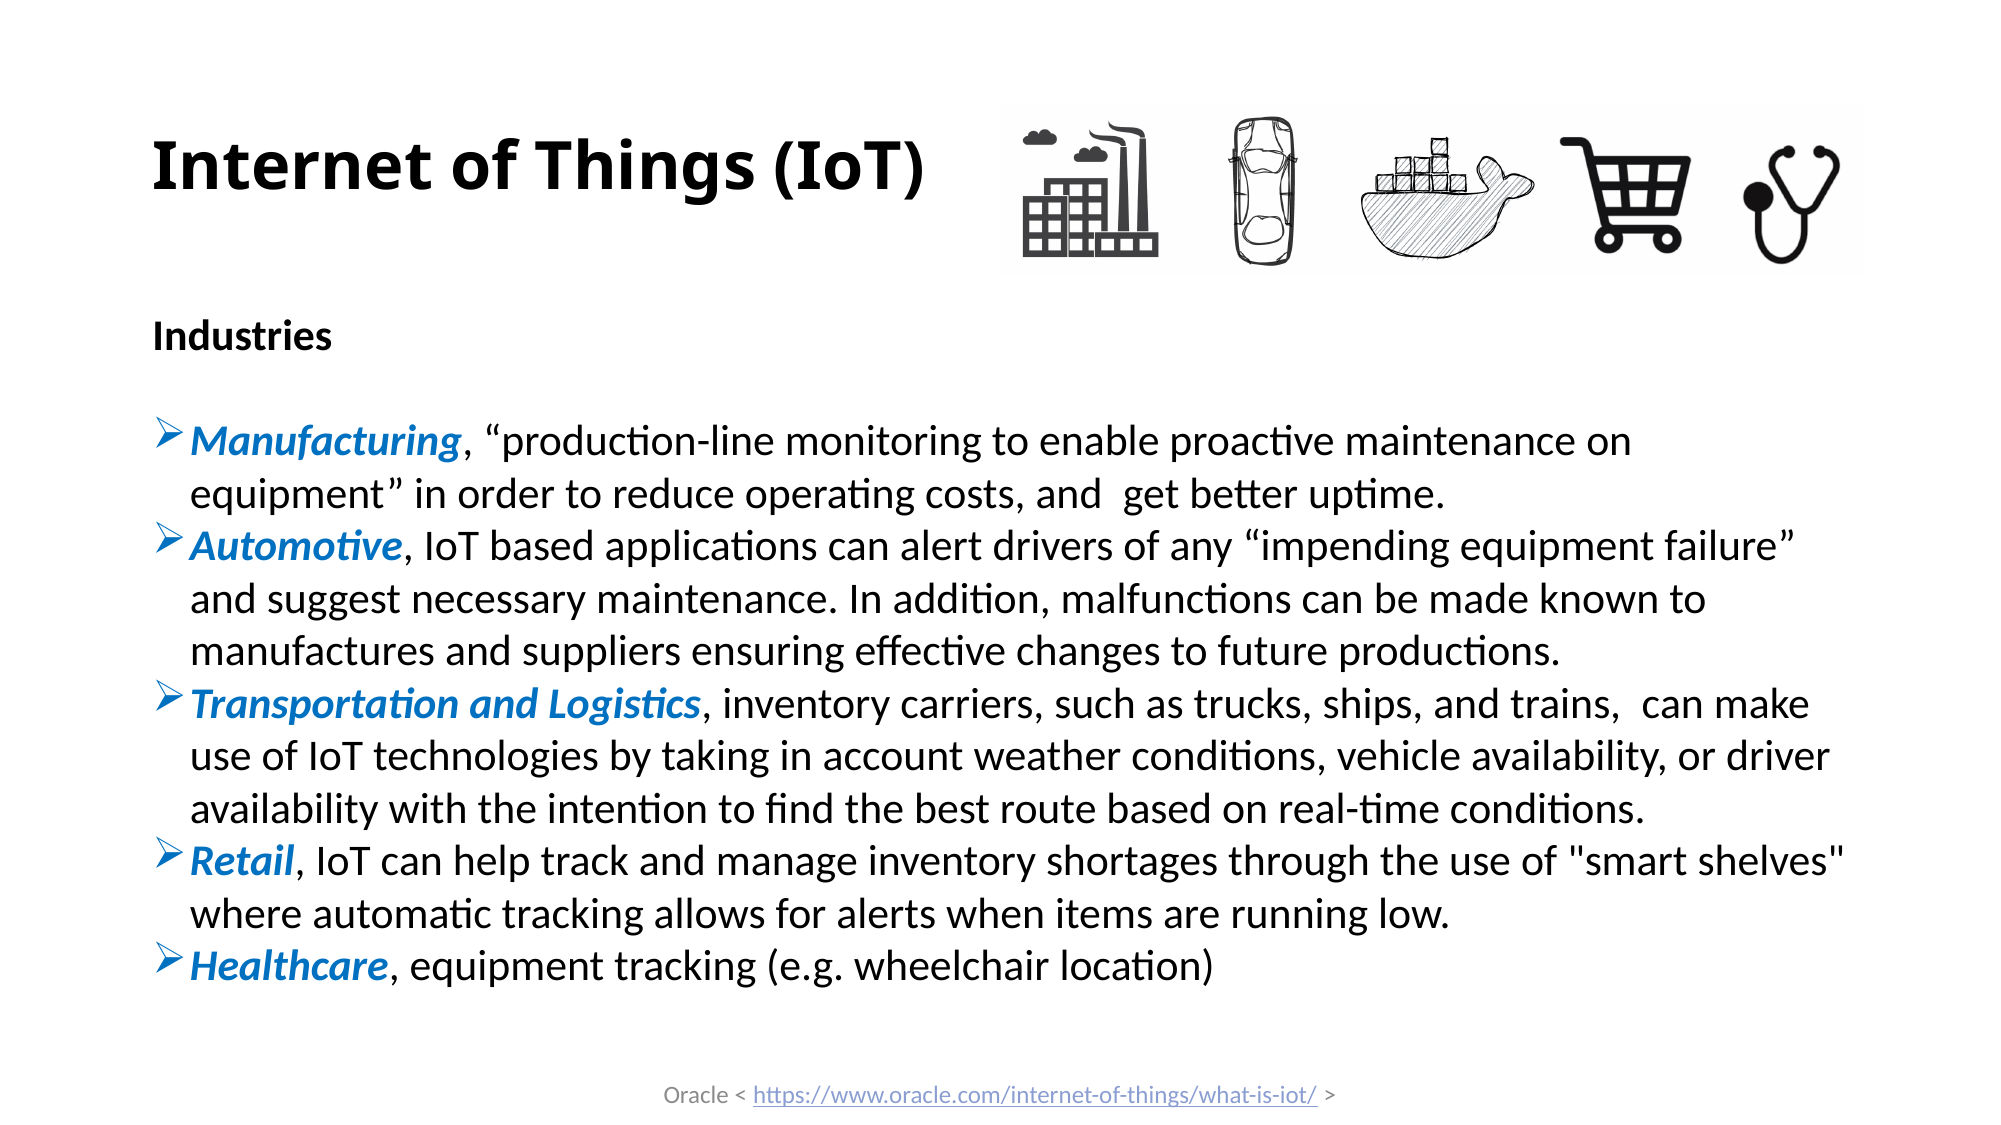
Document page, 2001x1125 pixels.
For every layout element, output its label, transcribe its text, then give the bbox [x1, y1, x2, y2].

picture [1001, 98, 1863, 276]
list Industries Manufacturing, “production-line monitoring to enable proactive maintenance on equipment” in order to reduce operating costs, and get better uptime. Automotive, IoT based applications can alert drivers of any “impending equipment failure” and suggest necessary maintenance. In addition, malfunctions can be made known to manufactures and suppliers ensuring effective changes to future productions. Transportation and Logistics, inventory carriers, such as trucks, ships, and trains, can make use of IoT technologies by taking in account weather conditions, vehicle availability, or driver availability with the intention to find the best route based on real-time conditions. Retail, IoT can help track and manage inventory shortages through the use of "smart shelves" where automatic tracking allows for alerts when items are running low. Healthcare, equipment tracking (e.g. wheelchair location) [137, 299, 1863, 1013]
footer Oracle < https://www.oracle.com/internet-of-things/what-is-iot/ > [17, 1066, 1982, 1122]
title Internet of Things (IoT) [137, 59, 1863, 278]
